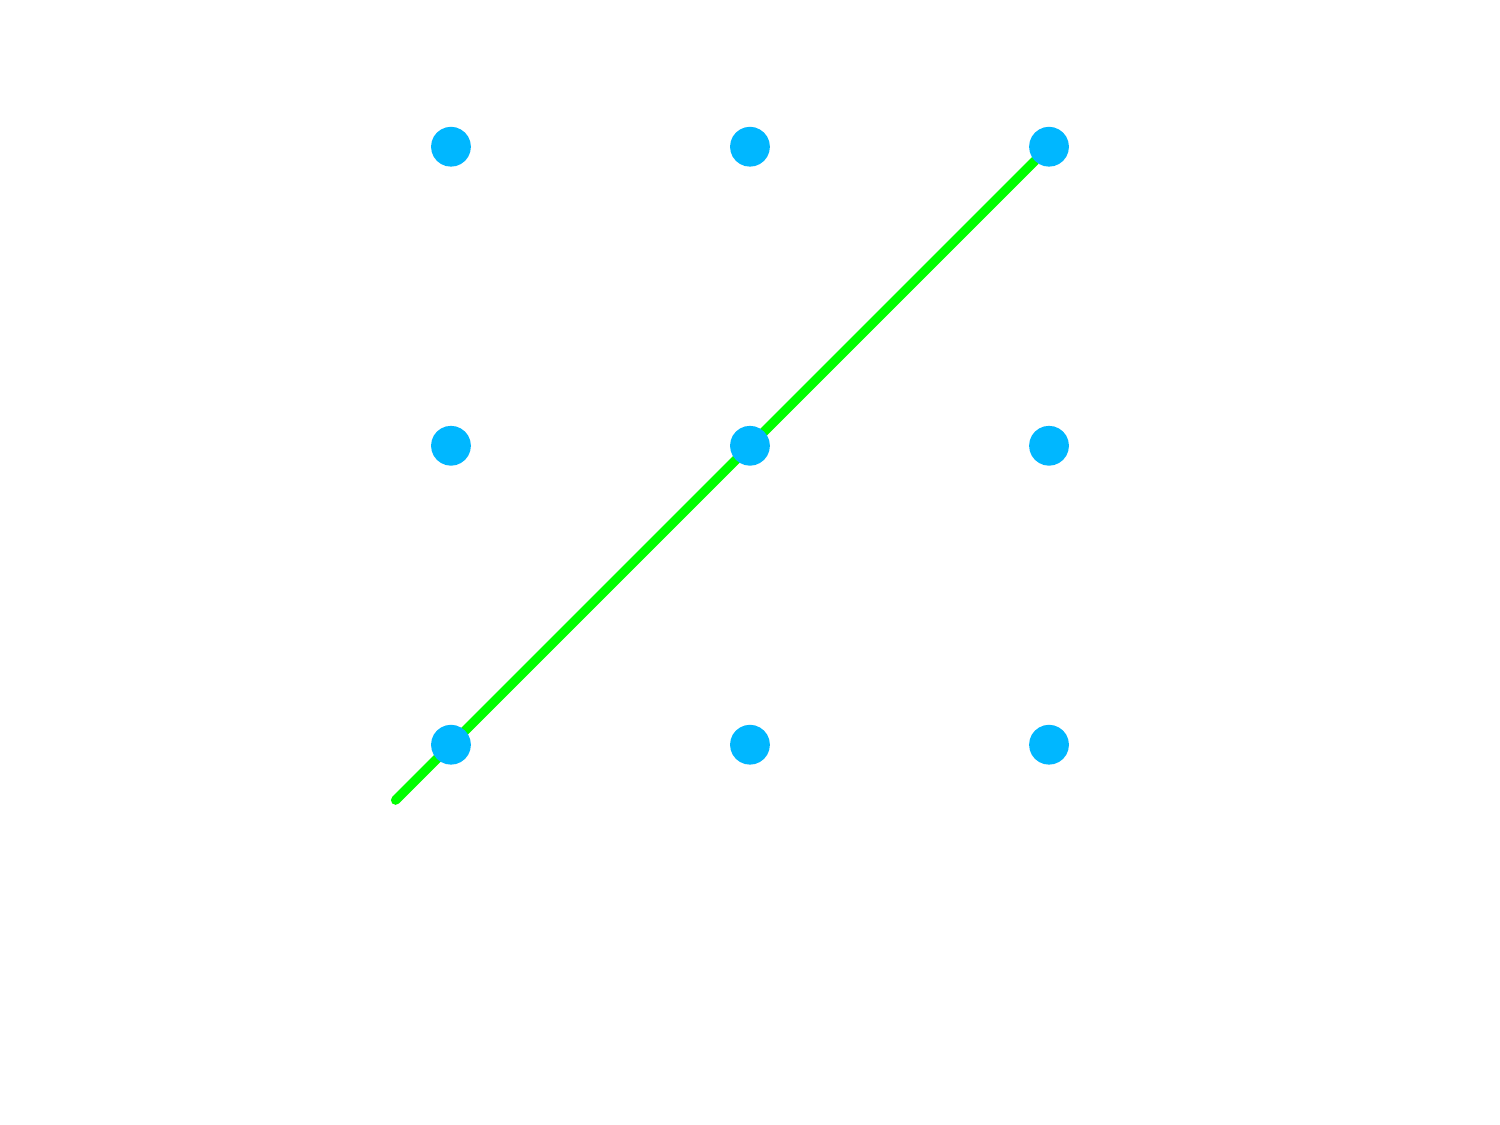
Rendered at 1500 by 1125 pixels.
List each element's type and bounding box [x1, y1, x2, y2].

text_box [1041, 423, 1072, 468]
text_box [1027, 124, 1072, 169]
text_box [1041, 722, 1072, 767]
text_box [727, 124, 772, 159]
text_box [428, 124, 473, 159]
text_box [395, 160, 1036, 801]
